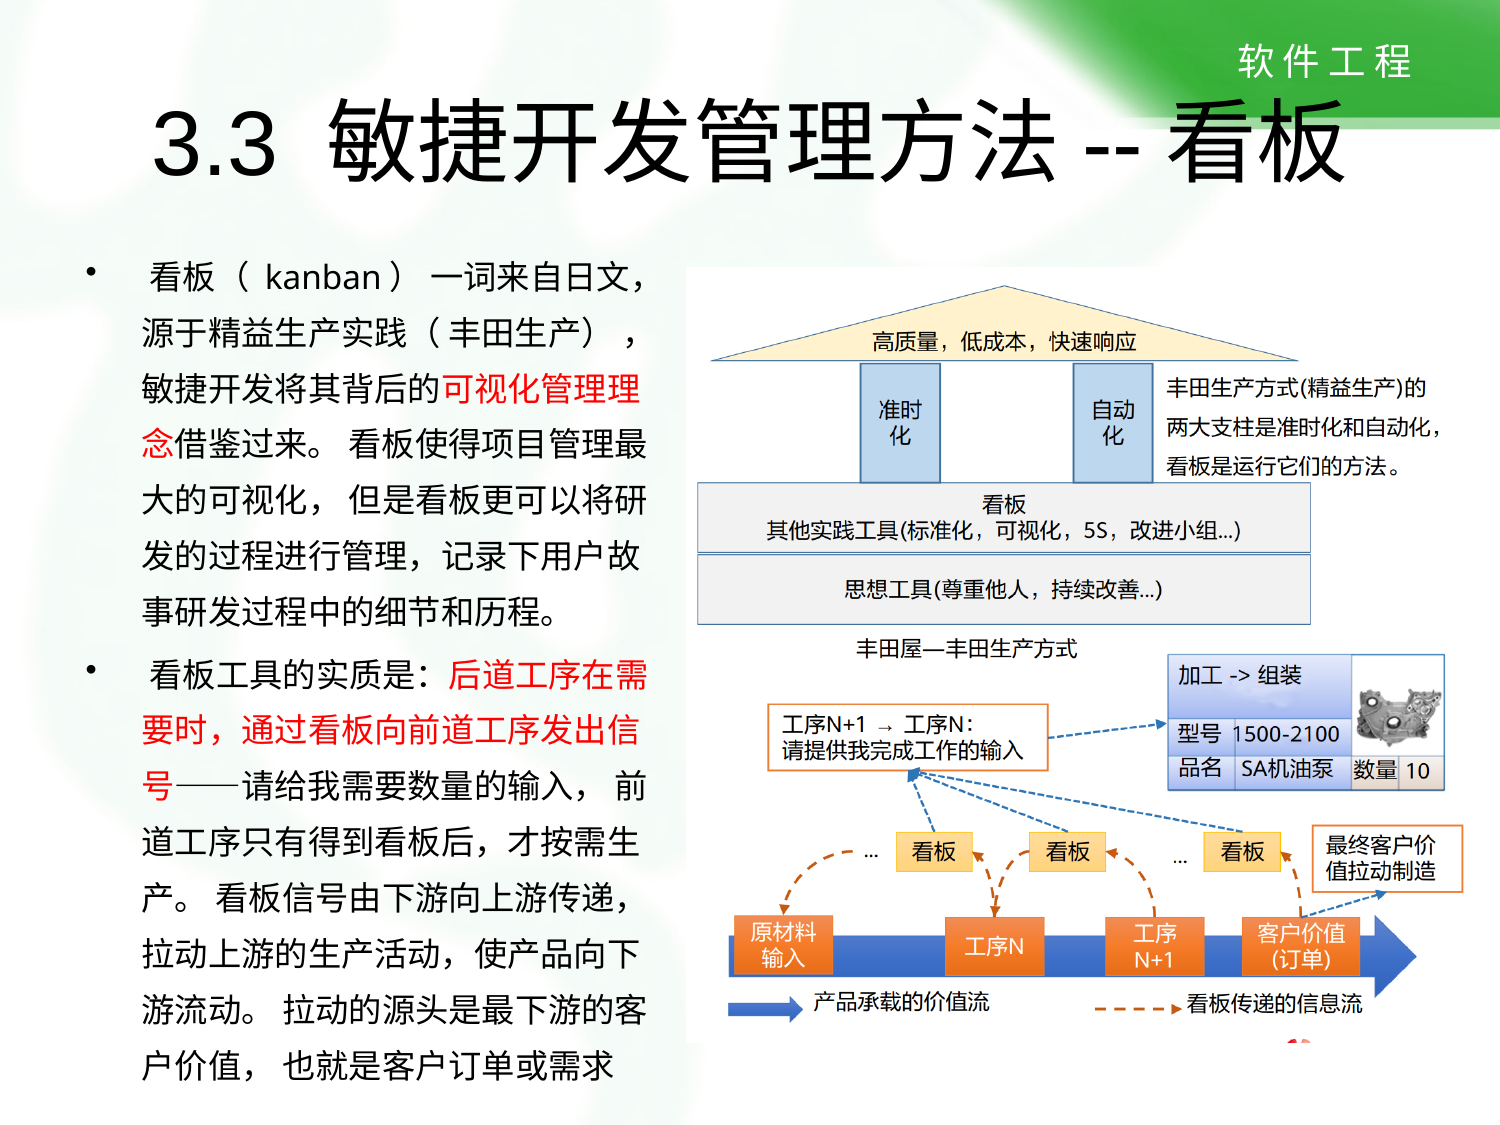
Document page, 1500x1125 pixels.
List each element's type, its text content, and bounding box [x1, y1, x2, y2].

title 3.3 敏捷开发管理方法--看板 [75, 45, 1425, 233]
list ﻿看板（ kanban） 一词来自日文， 源于精益生产实践（ 丰田生产） ， 敏捷开发将其背后的可视化管理理念借鉴过来。 看板使得项目管理最大的可视化， 但是看板更可以将研发的过程进行管理，记录下用户故事研发过程中的细节和历程。 ﻿看板工具的实质是：后道工序在需要时，通过看板向前道工序发出信号——请给我需要数量的输入， 前道工序只有得到看板后，才按需生产。 看板信号由下游向上游传递， 拉动上游的生产活动，使产品向下游流动。 拉动的源头是最下游的客户价值， 也就是客户订单或需求 [70, 232, 687, 975]
picture [0, 0, 1500, 1125]
